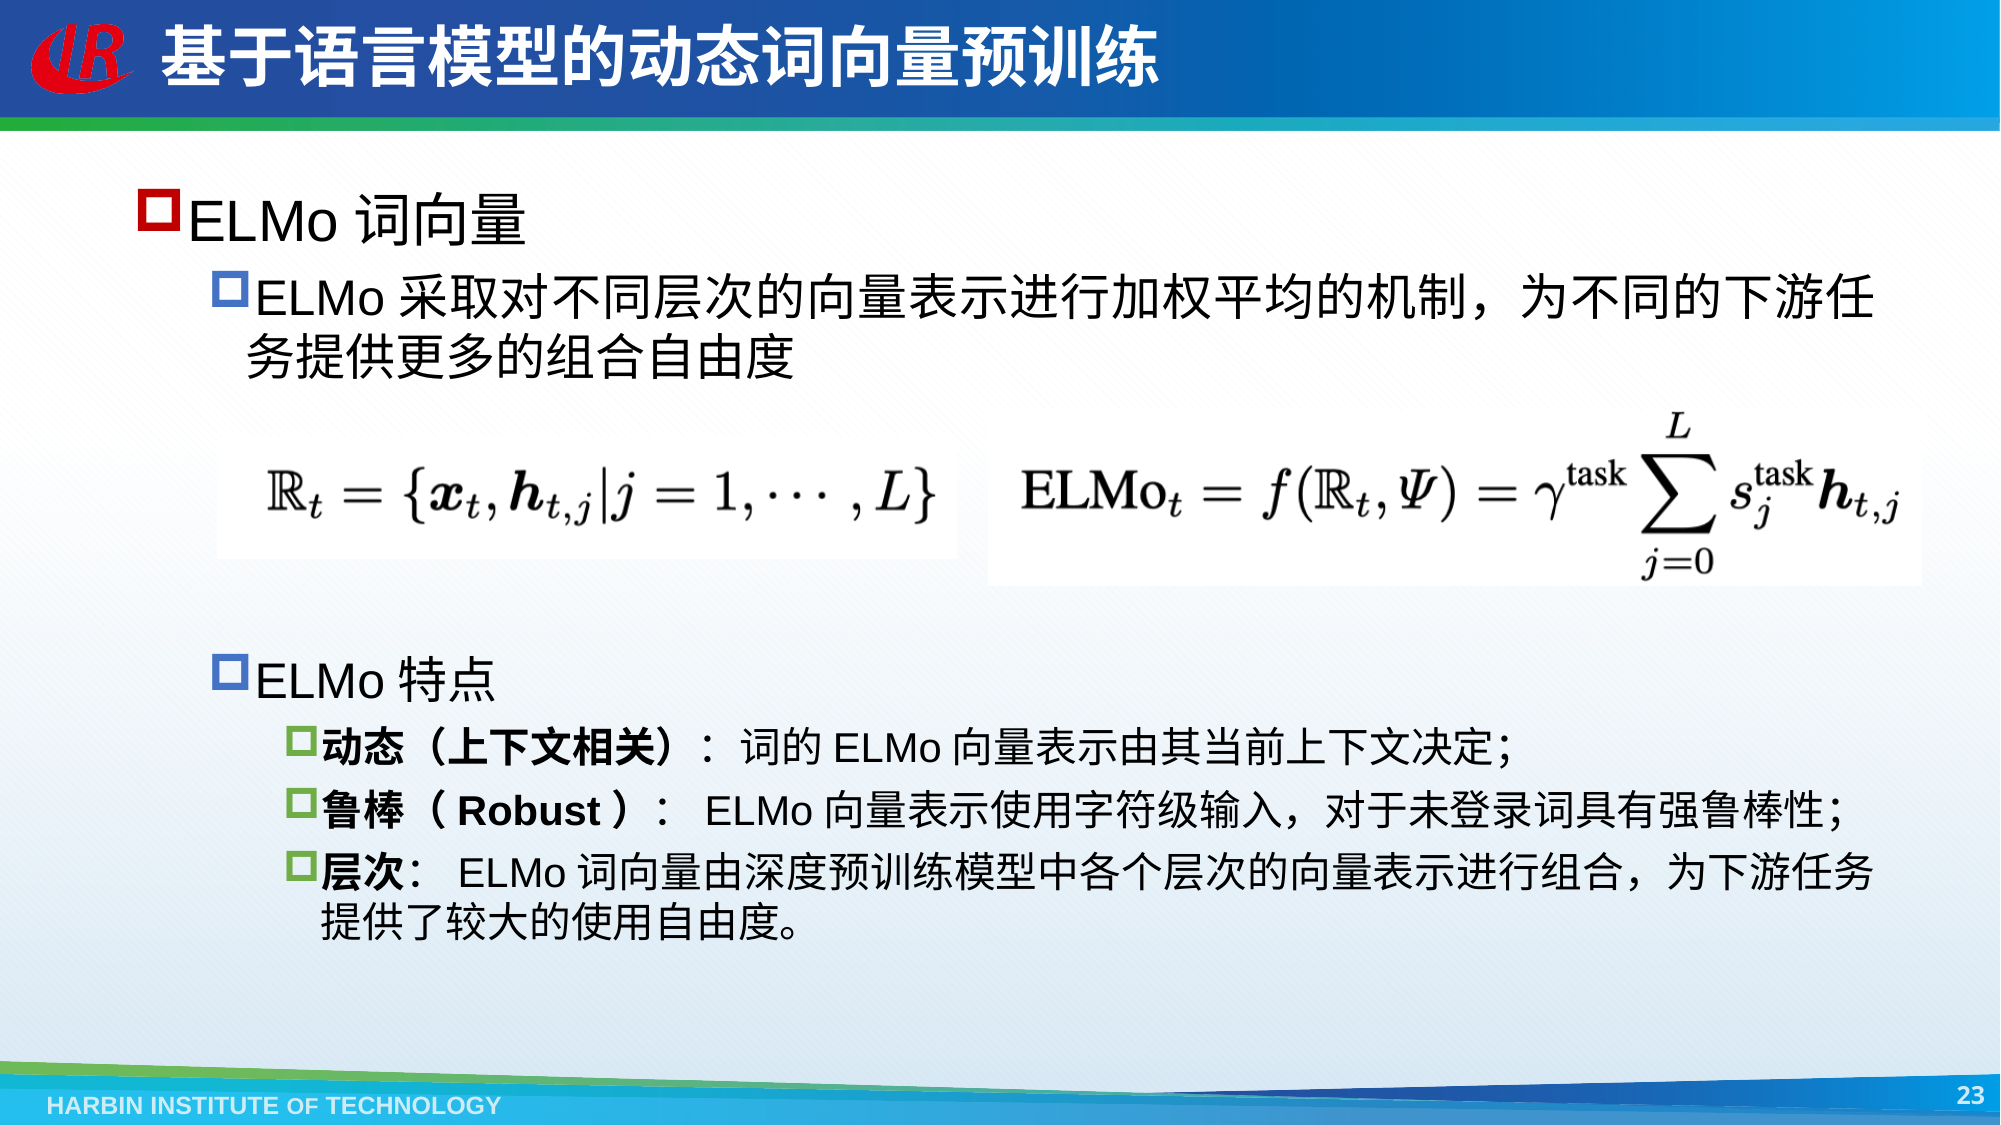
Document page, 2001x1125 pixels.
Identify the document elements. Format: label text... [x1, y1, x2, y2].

title 基于语言模型的动态词向量预训练 [145, 16, 1225, 96]
picture [0, 0, 2000, 131]
picture [216, 437, 957, 559]
slide_number 23 [1623, 1072, 2000, 1110]
footer HARBIN INSTITUTE OF TECHNOLOGY [31, 1081, 843, 1125]
picture [0, 1061, 2000, 1125]
list ELMo词向量 ELMo采取对不同层次的向量表示进行加权平均的机制，为不同的下游任务提供更多的组合自由度 ELMo特点 动态（上下文相关）：词的ELMo向量表示由其当前上下文决定； 鲁棒（Robust）：ELMo向量表示使用字符级输入，对于未登录词具有强鲁棒性； 层次：ELMo词向量由深度预训练模型中各个层次的向量表示进行组合，为下游任务提供了较大的使用自由度。 [118, 175, 1890, 1047]
picture [988, 410, 1922, 586]
